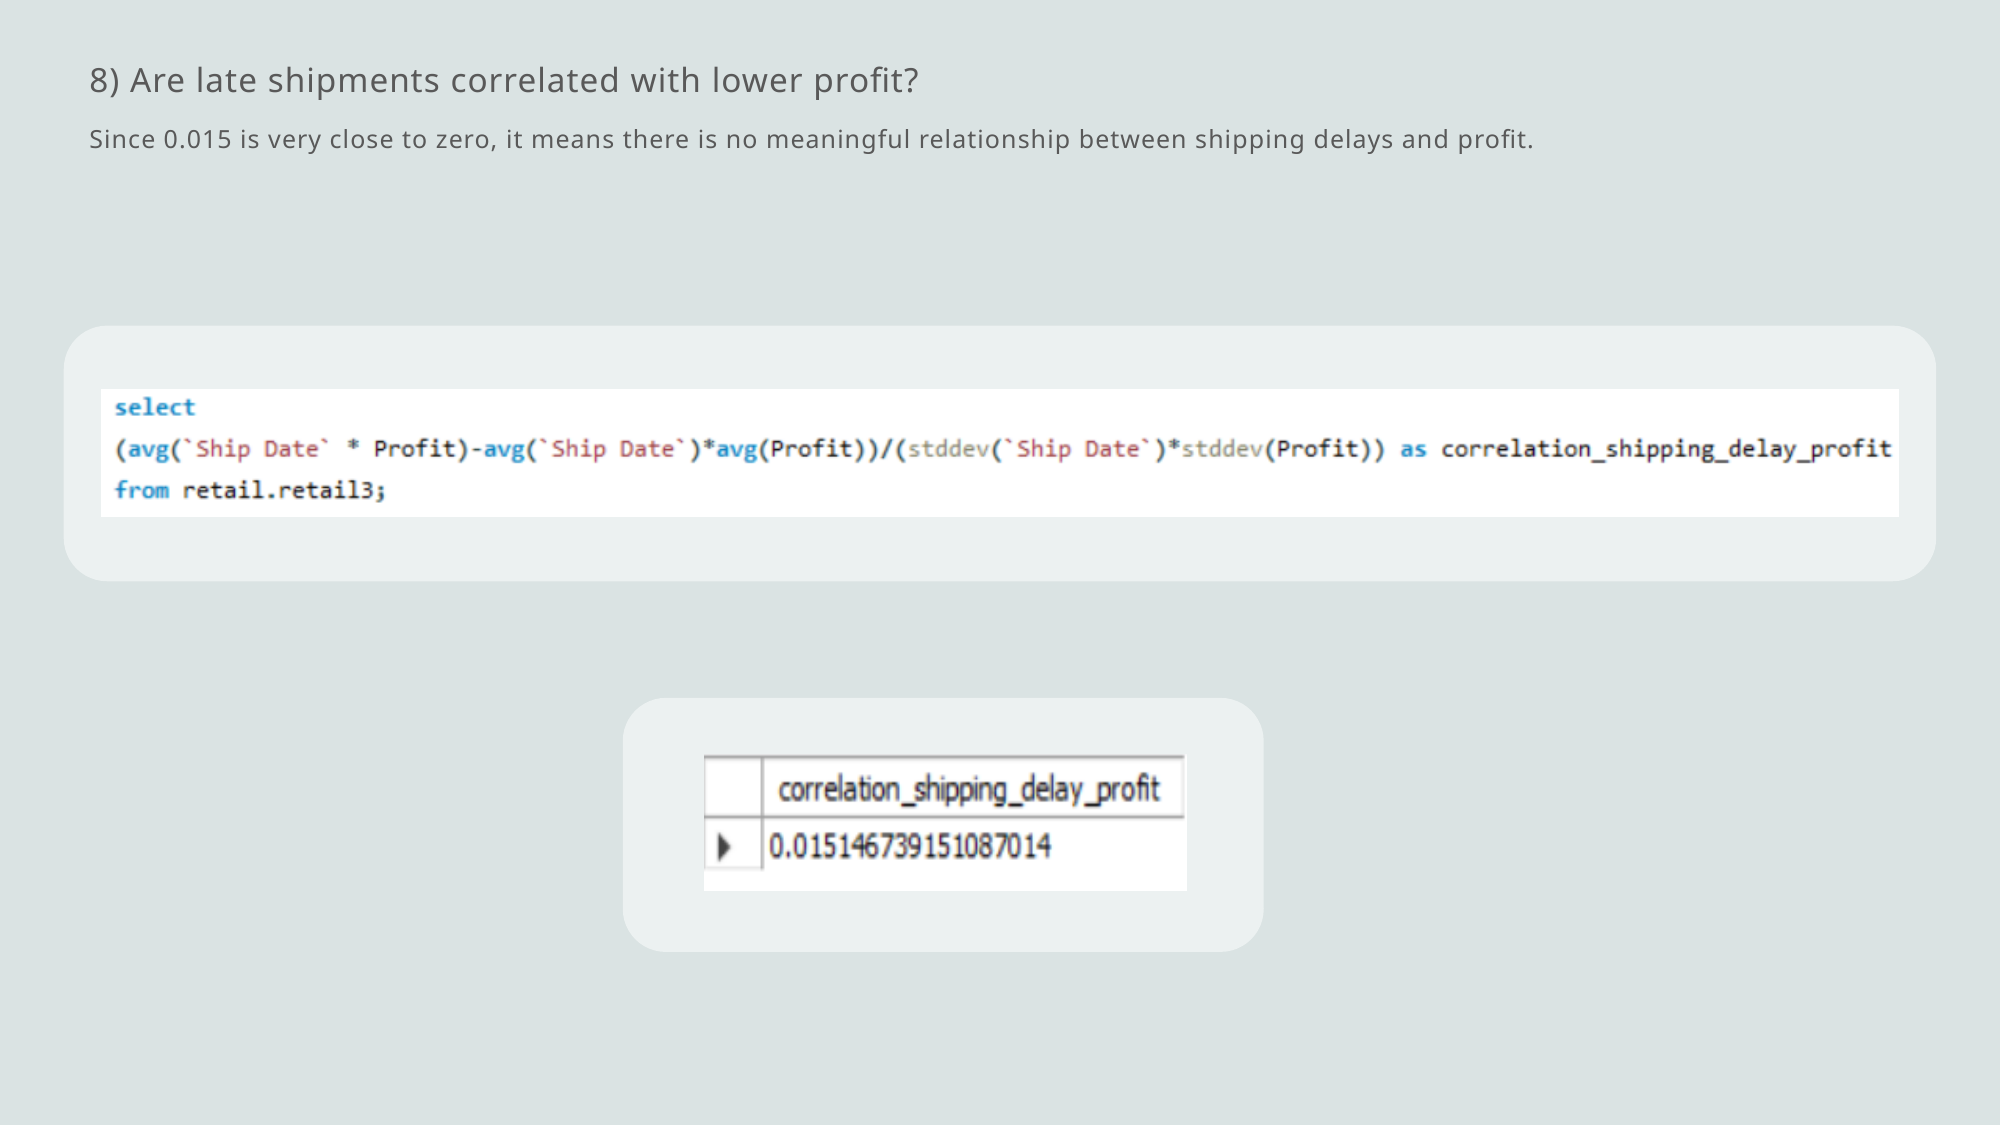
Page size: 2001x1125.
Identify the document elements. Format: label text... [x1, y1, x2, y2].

text_box [622, 697, 1264, 952]
list 8) Are late shipments correlated with lower profit? Since 0.015 is very close to zero, it means there is no meaningful relationship between shipping delays and profit. [74, 31, 1819, 310]
text_box [63, 325, 1937, 582]
picture [704, 753, 1187, 891]
picture [101, 389, 1899, 517]
